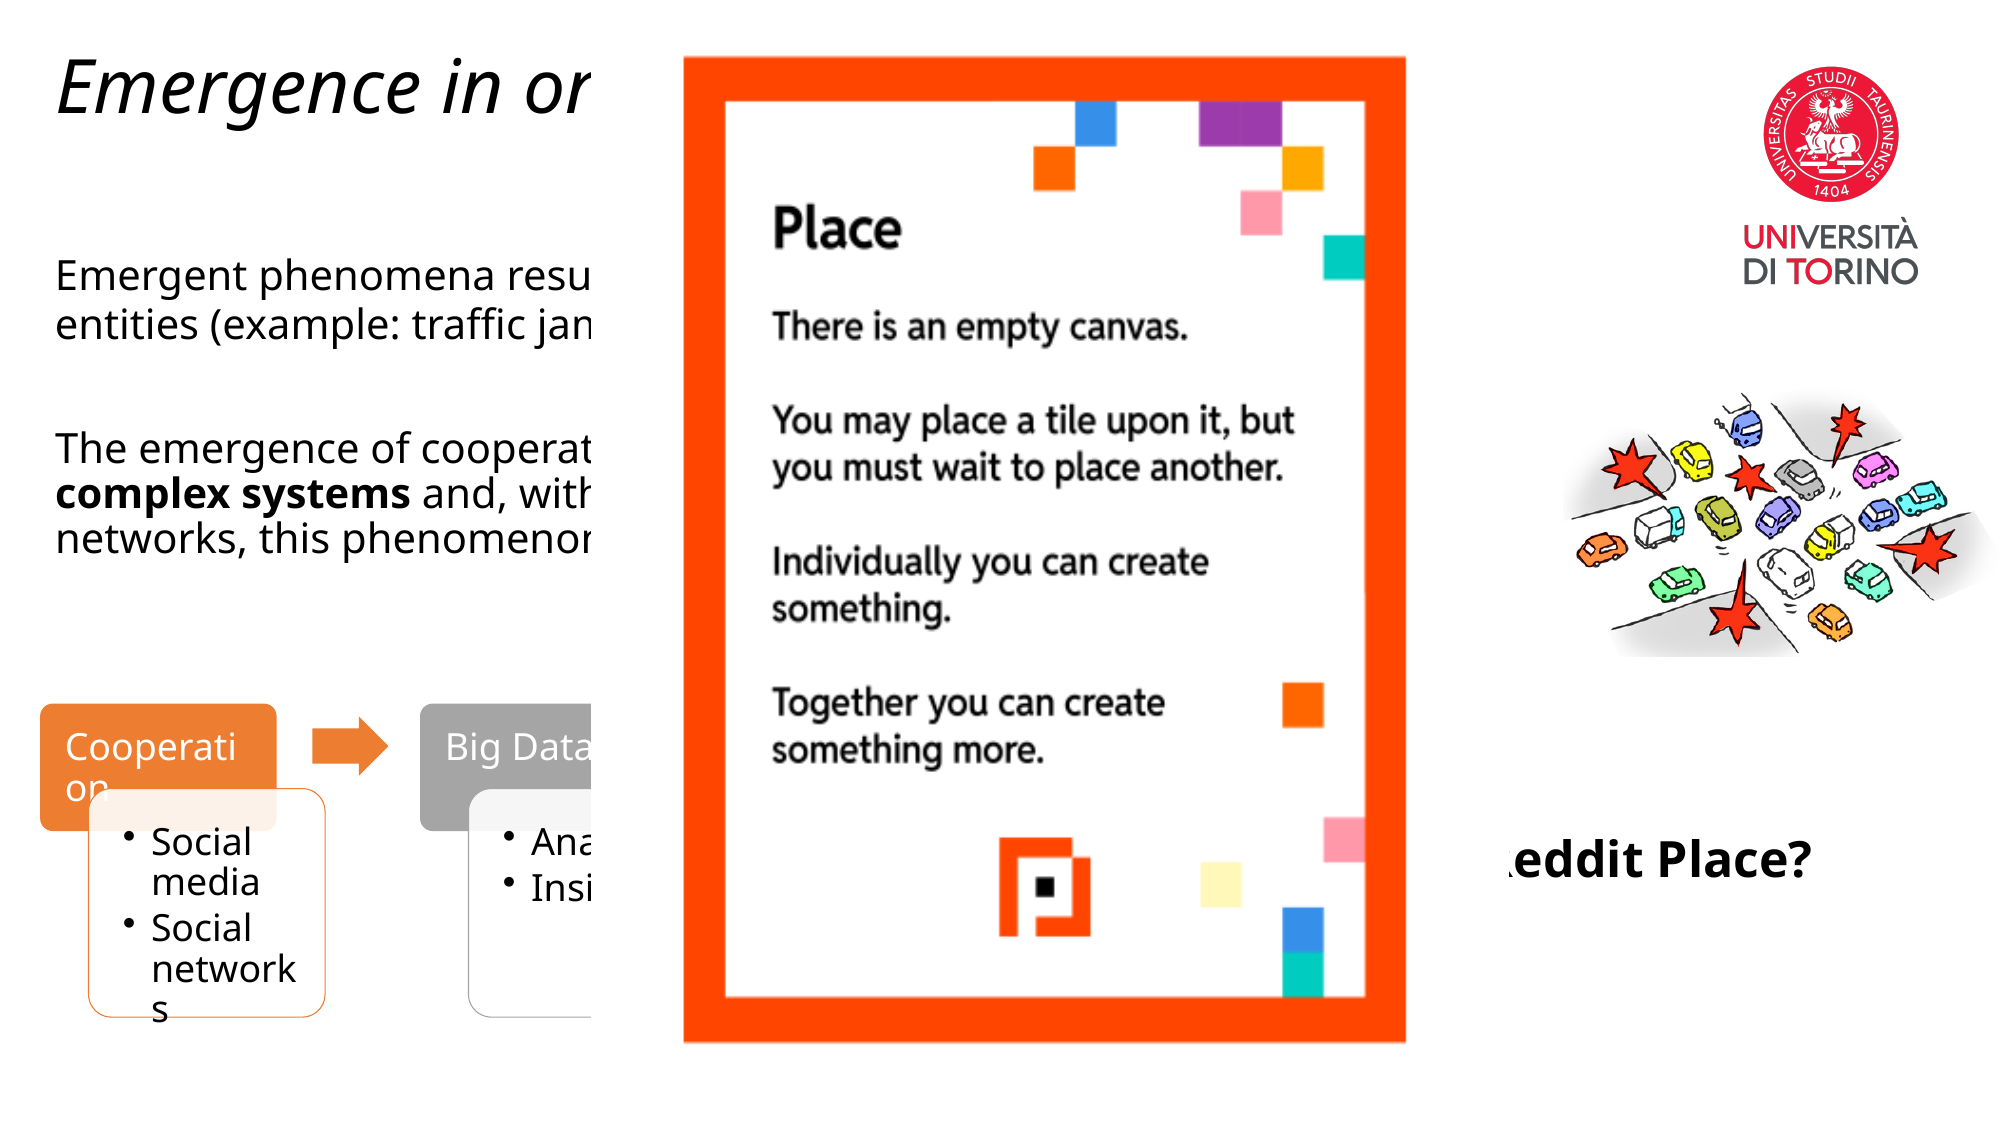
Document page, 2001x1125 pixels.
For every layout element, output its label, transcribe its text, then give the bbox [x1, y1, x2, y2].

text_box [39, 603, 1086, 1117]
title Emergence in online social contexts [40, 0, 1797, 199]
picture [1550, 379, 2000, 657]
text_box So, what's Reddit Place? [1509, 819, 1851, 895]
list The emergence of cooperation is a fundamental feature of complex systems and, with the raise of social media and social networks, this phenomenon manifested also in online contexts. [40, 420, 591, 603]
picture [591, 9, 1509, 1071]
text_box Emergent phenomena result from the interactions of individual entities (example: traffic jam). [40, 240, 591, 356]
picture [1663, 0, 2000, 352]
